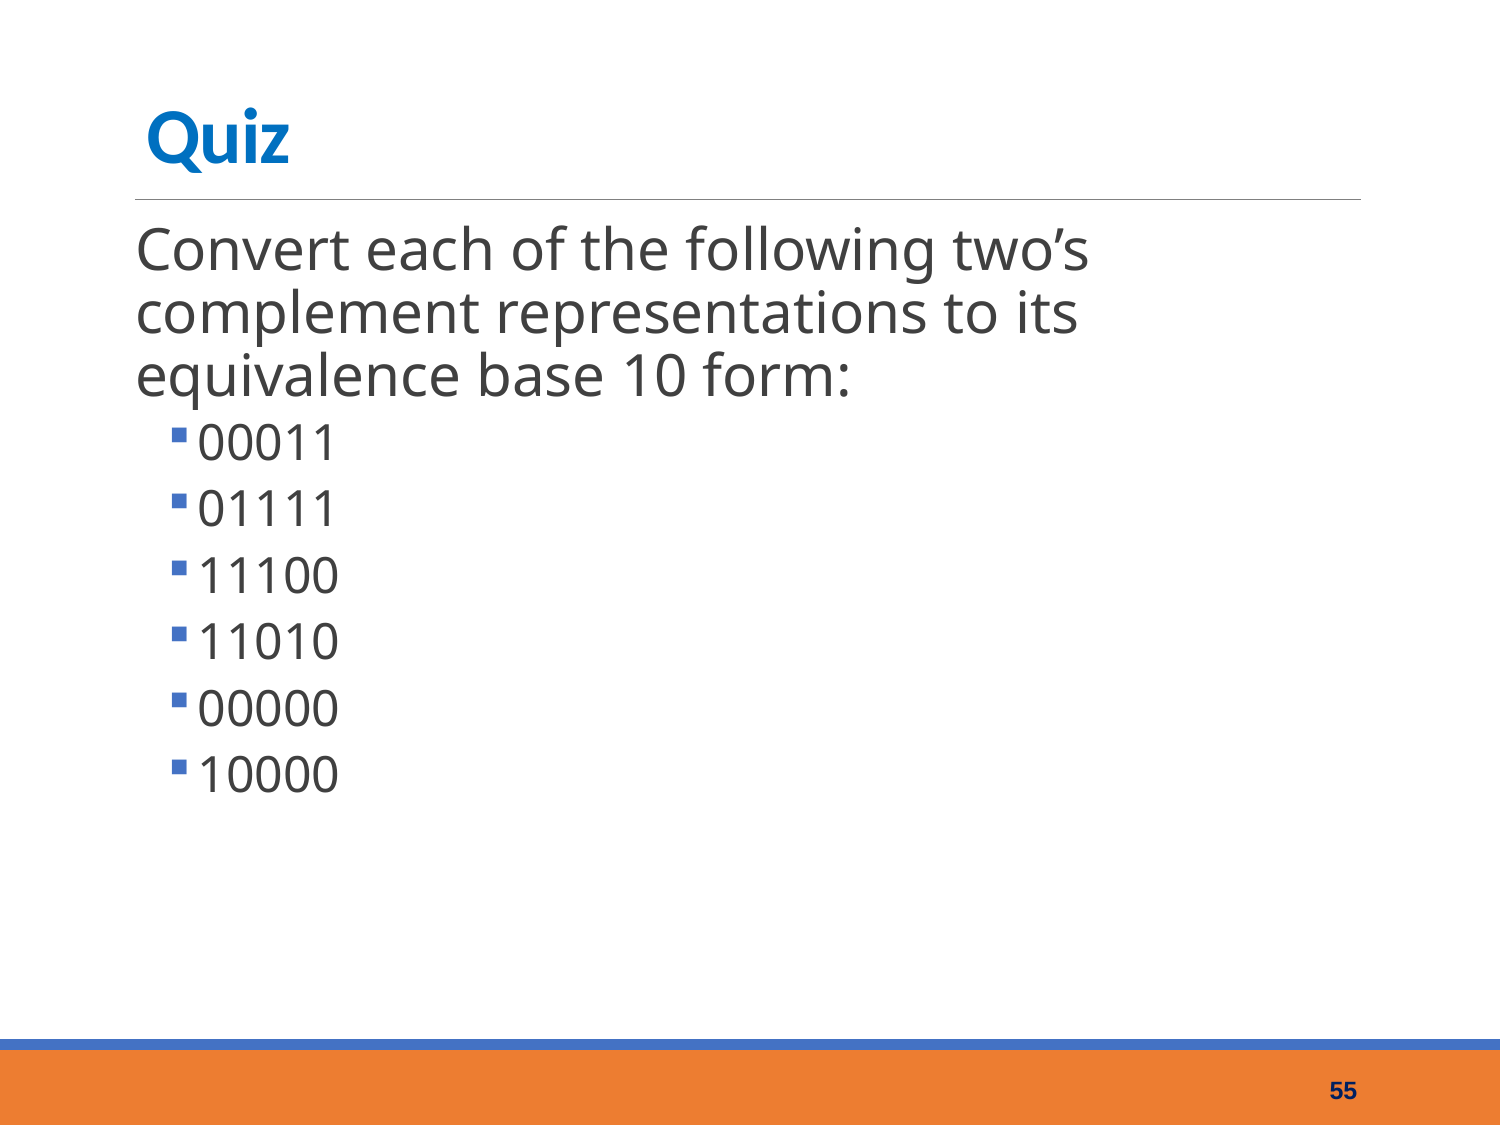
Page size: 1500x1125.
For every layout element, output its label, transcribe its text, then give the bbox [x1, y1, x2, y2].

list Convert each of the following two’s complement representations to its equivalence base 10 form: 00011 01111 11100 11010 00000 10000 [135, 212, 1373, 1013]
title Quiz [131, 50, 1369, 188]
slide_number 55 [1257, 1059, 1373, 1120]
